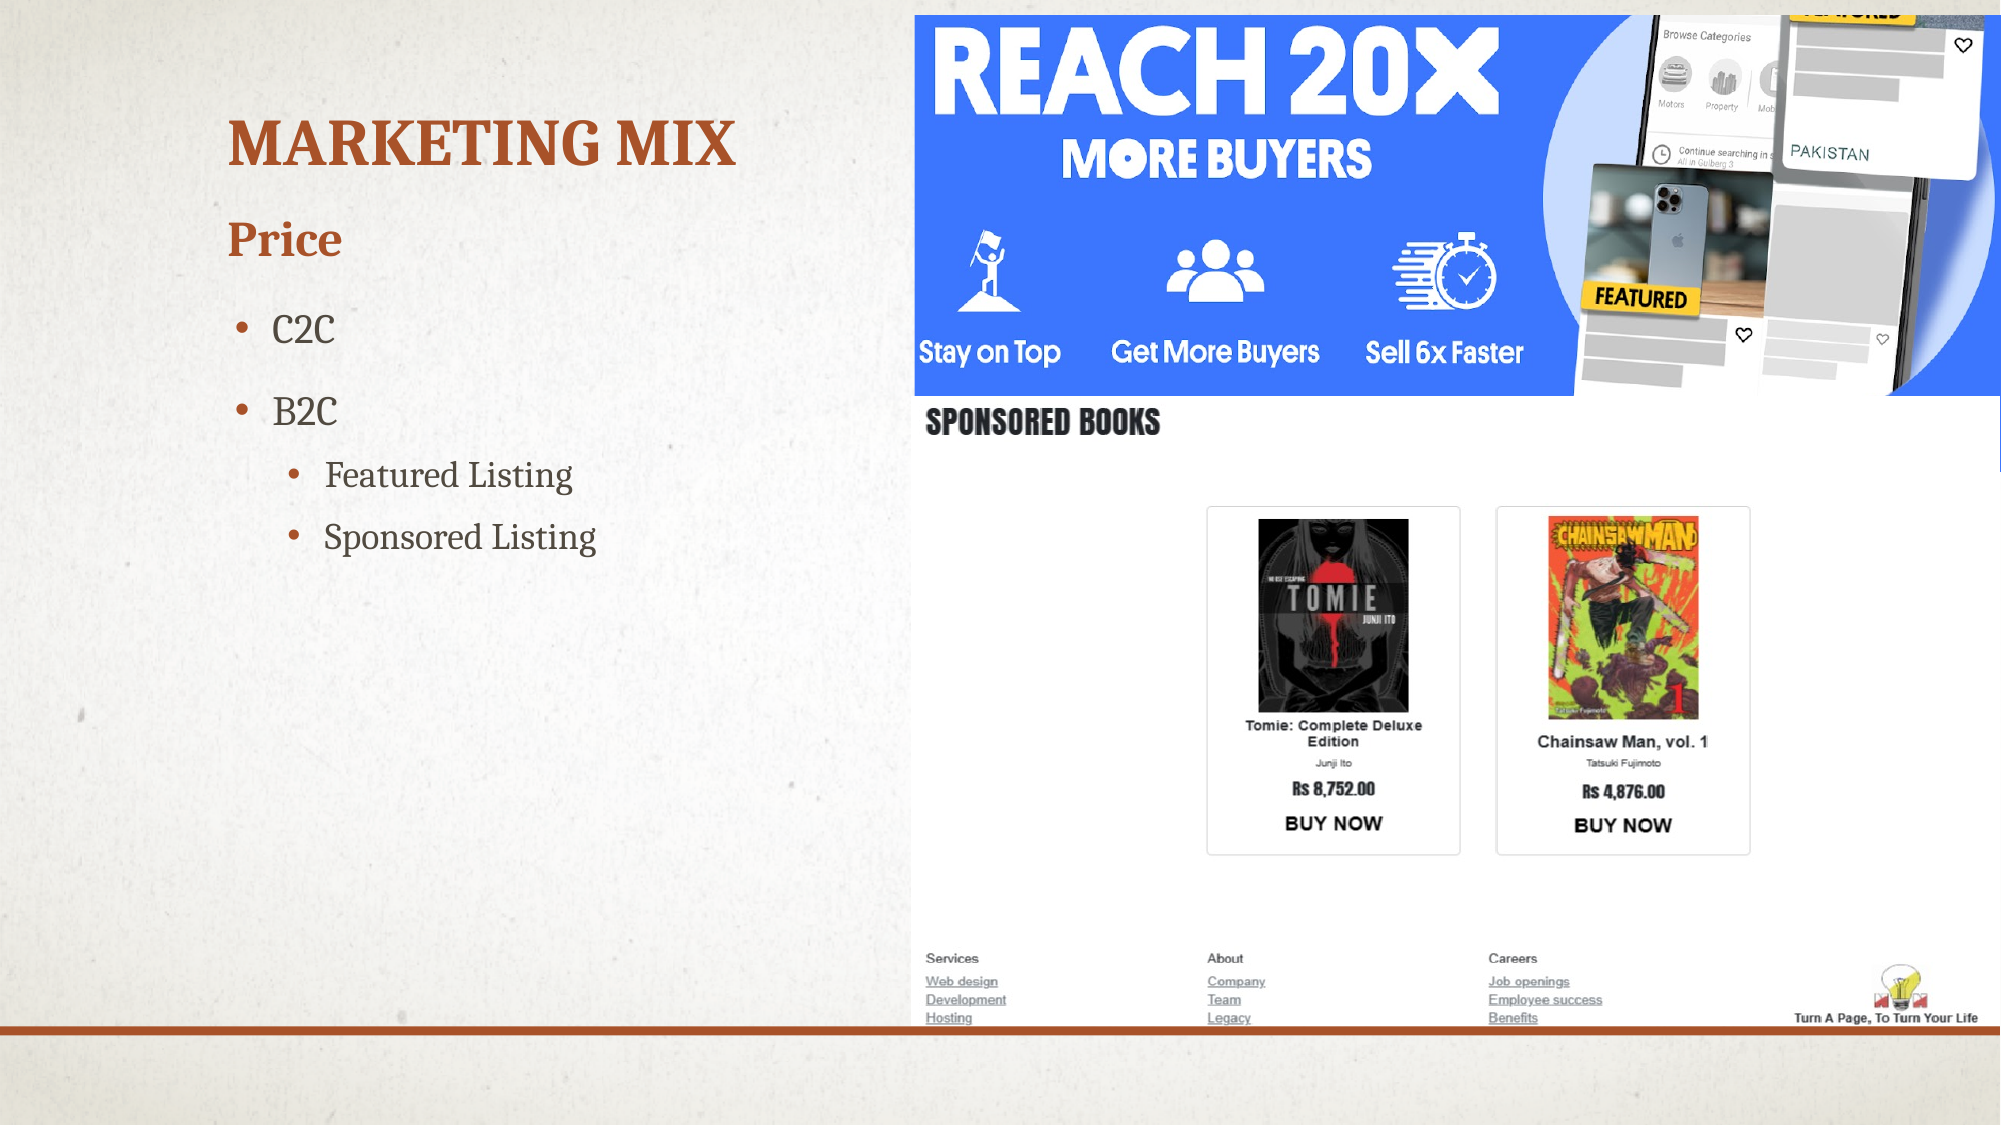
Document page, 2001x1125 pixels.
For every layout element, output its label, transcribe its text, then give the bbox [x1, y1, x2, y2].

title Marketing Mix [212, 99, 914, 188]
text_box Price [212, 187, 912, 275]
list C2C B2C Featured Listing Sponsored Listing [212, 299, 914, 588]
picture [0, 0, 2001, 1125]
